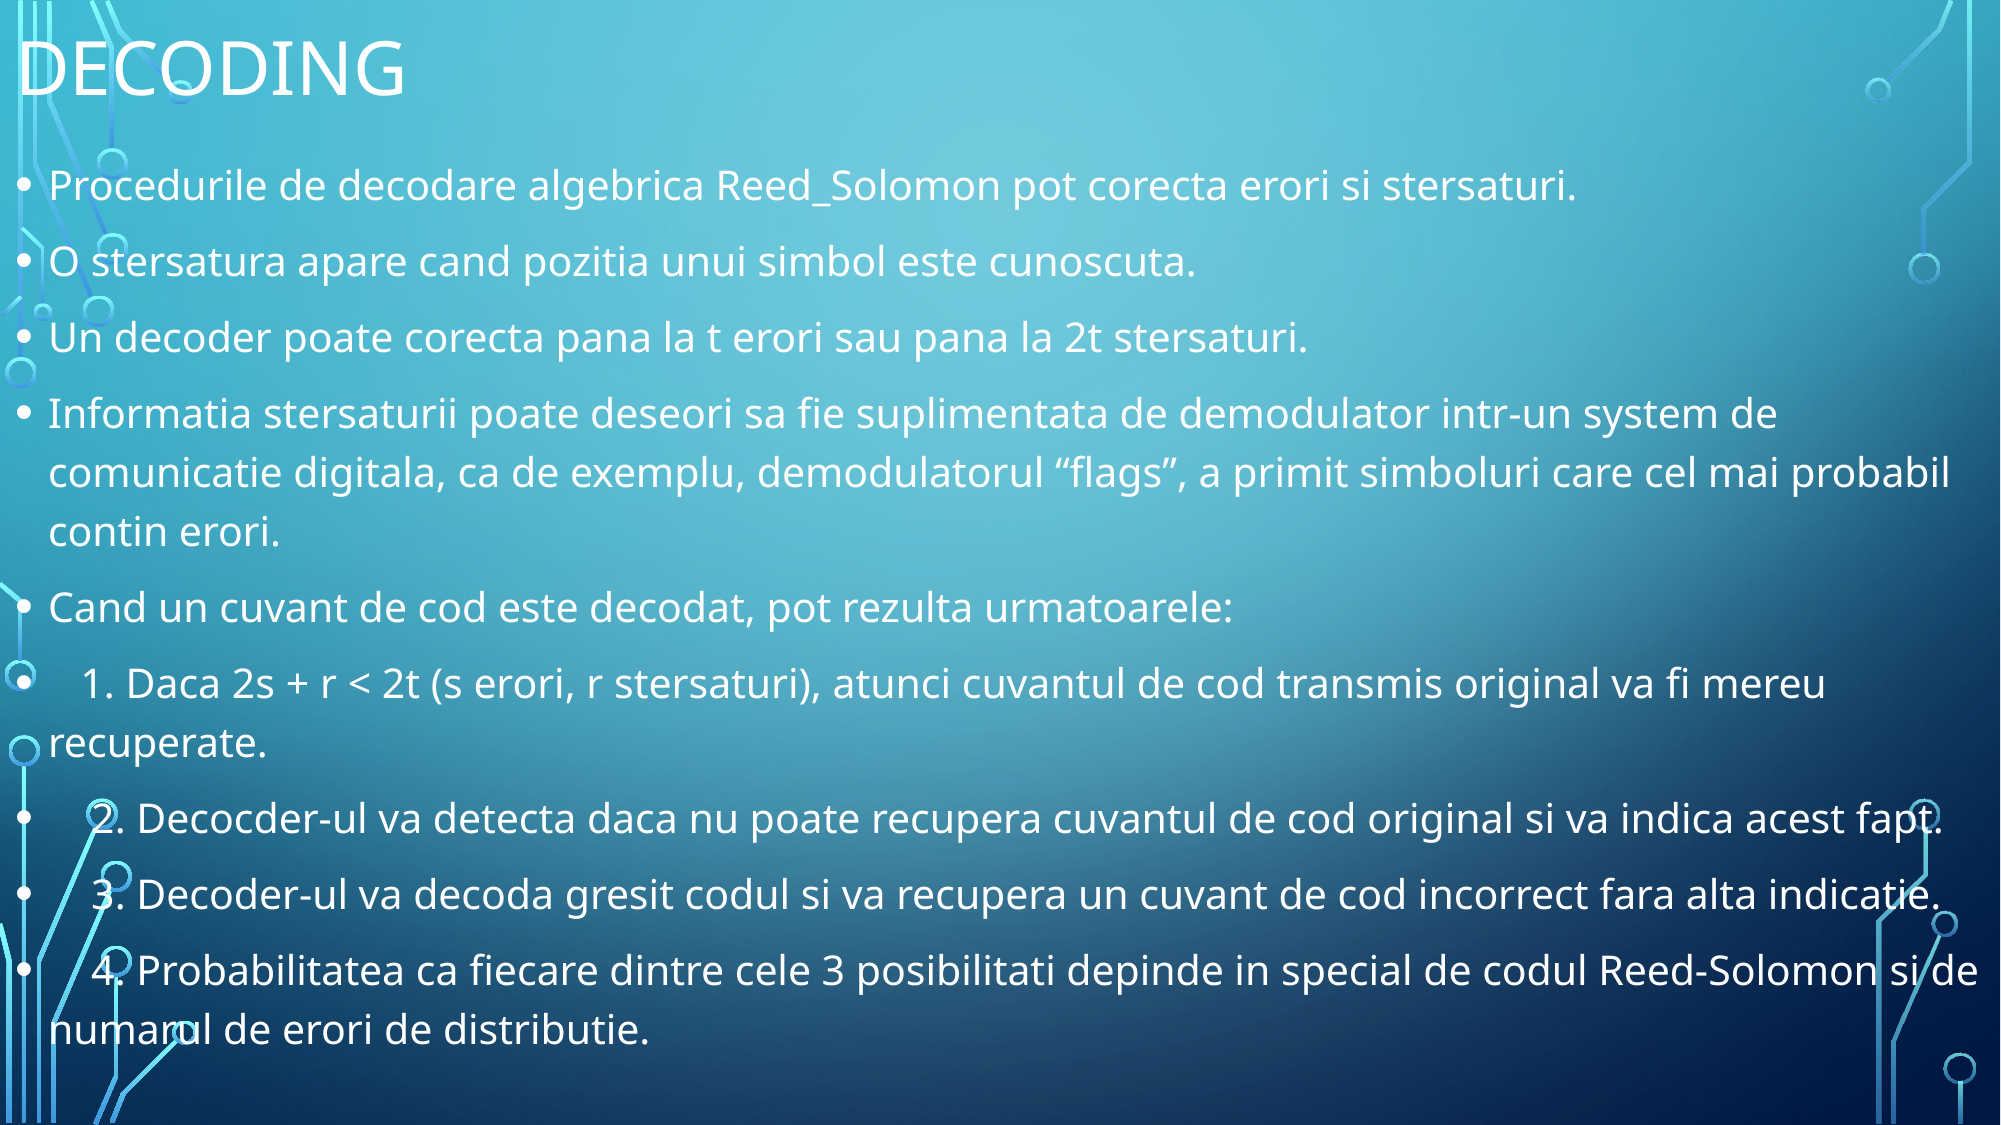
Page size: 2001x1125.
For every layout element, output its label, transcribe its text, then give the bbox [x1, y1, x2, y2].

list Procedurile de decodare algebrica Reed_Solomon pot corecta erori si stersaturi. O stersatura apare cand pozitia unui simbol este cunoscuta. Un decoder poate corecta pana la t erori sau pana la 2t stersaturi. Informatia stersaturii poate deseori sa fie suplimentata de demodulator intr-un system de comunicatie digitala, ca de exemplu, demodulatorul “flags”, a primit simboluri care cel mai probabil contin erori. Cand un cuvant de cod este decodat, pot rezulta urmatoarele: 1. Daca 2s + r < 2t (s erori, r stersaturi), atunci cuvantul de cod transmis original va fi mereu recuperate. 2. Decocder-ul va detecta daca nu poate recupera cuvantul de cod original si va indica acest fapt. 3. Decoder-ul va decoda gresit codul si va recupera un cuvant de cod incorrect fara alta indicatie. 4. Probabilitatea ca fiecare dintre cele 3 posibilitati depinde in special de codul Reed-Solomon si de numarul de erori de distributie. [0, 142, 2000, 1125]
title Decoding [0, 0, 2000, 142]
